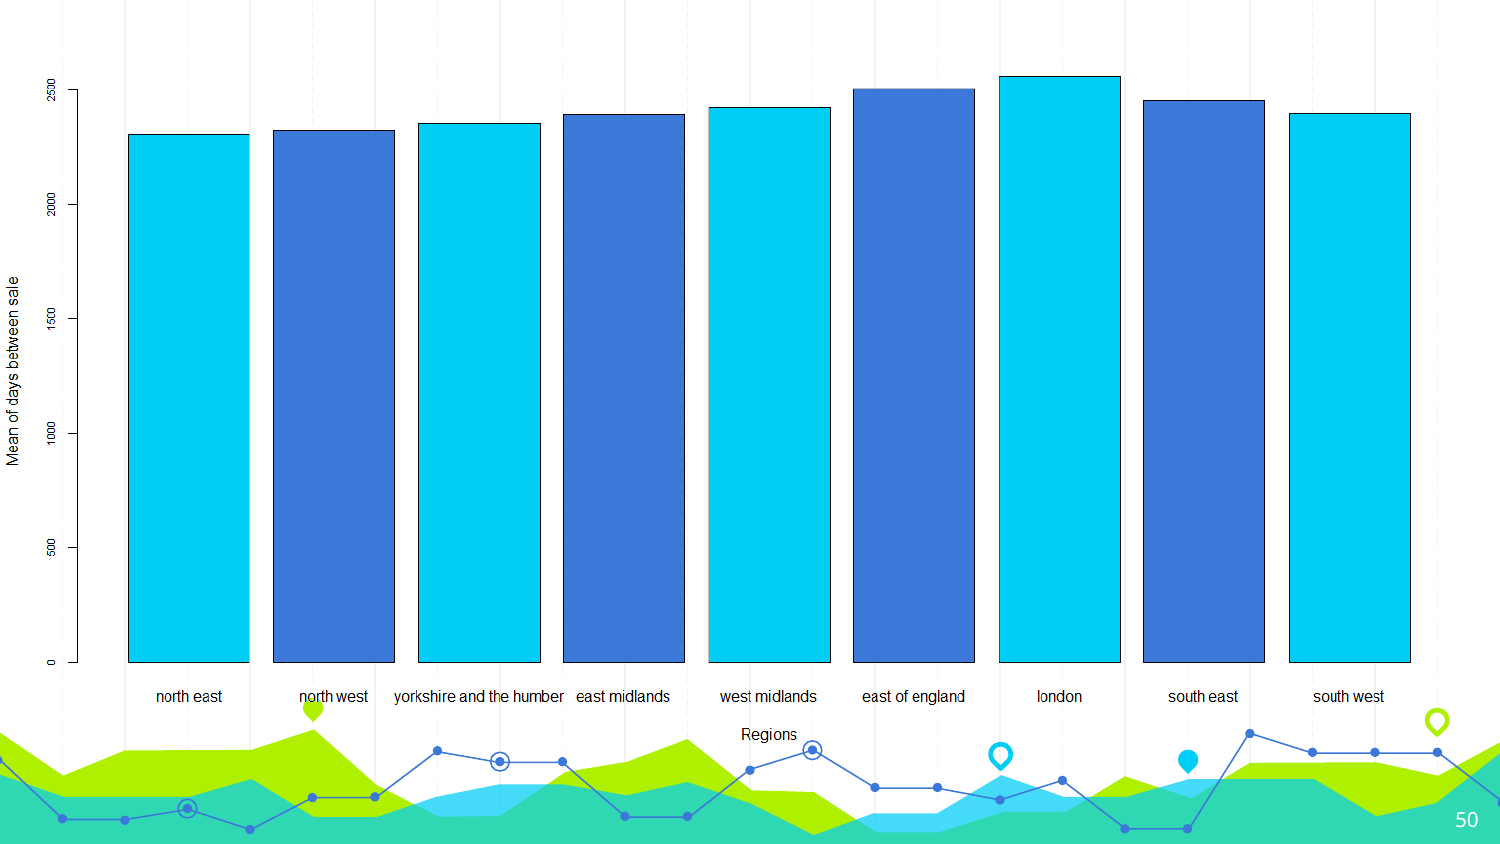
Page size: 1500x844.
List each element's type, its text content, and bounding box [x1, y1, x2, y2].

picture [0, 0, 1500, 763]
slide_number 50 [1403, 791, 1494, 844]
